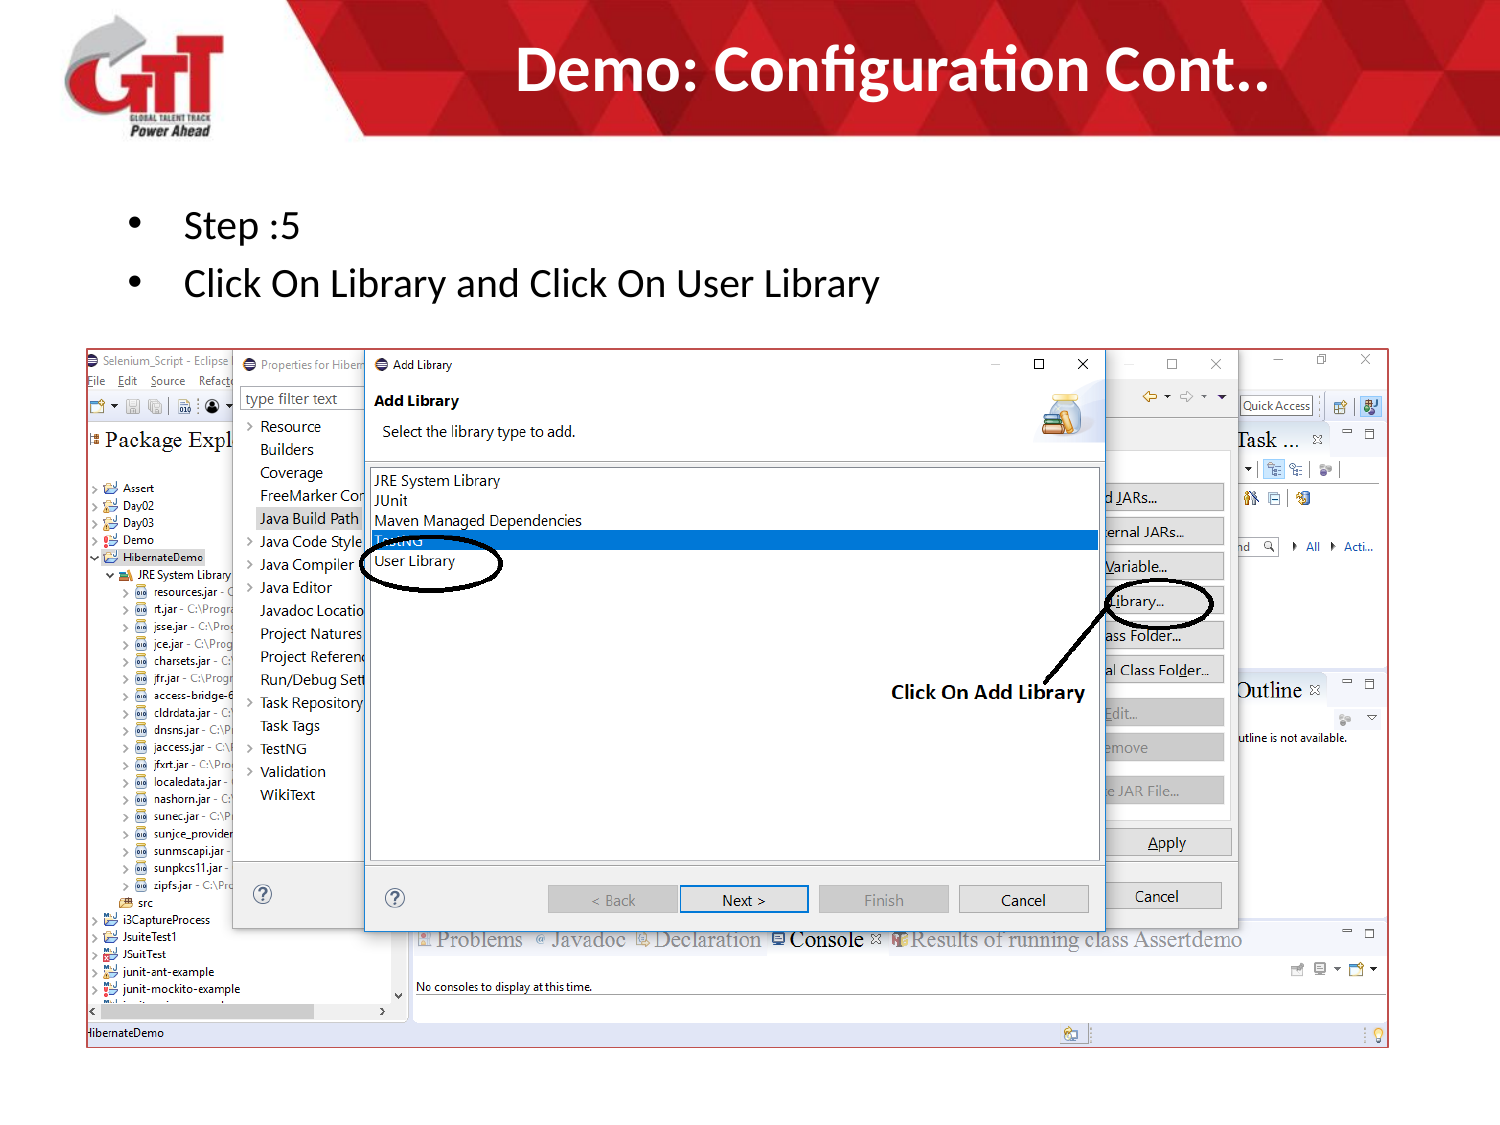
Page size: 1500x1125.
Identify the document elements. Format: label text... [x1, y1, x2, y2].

list Step :5 Click On Library and Click On User Library [112, 189, 1463, 350]
picture [0, 0, 1500, 1125]
title Demo: Configuration Cont.. [324, 12, 1463, 118]
